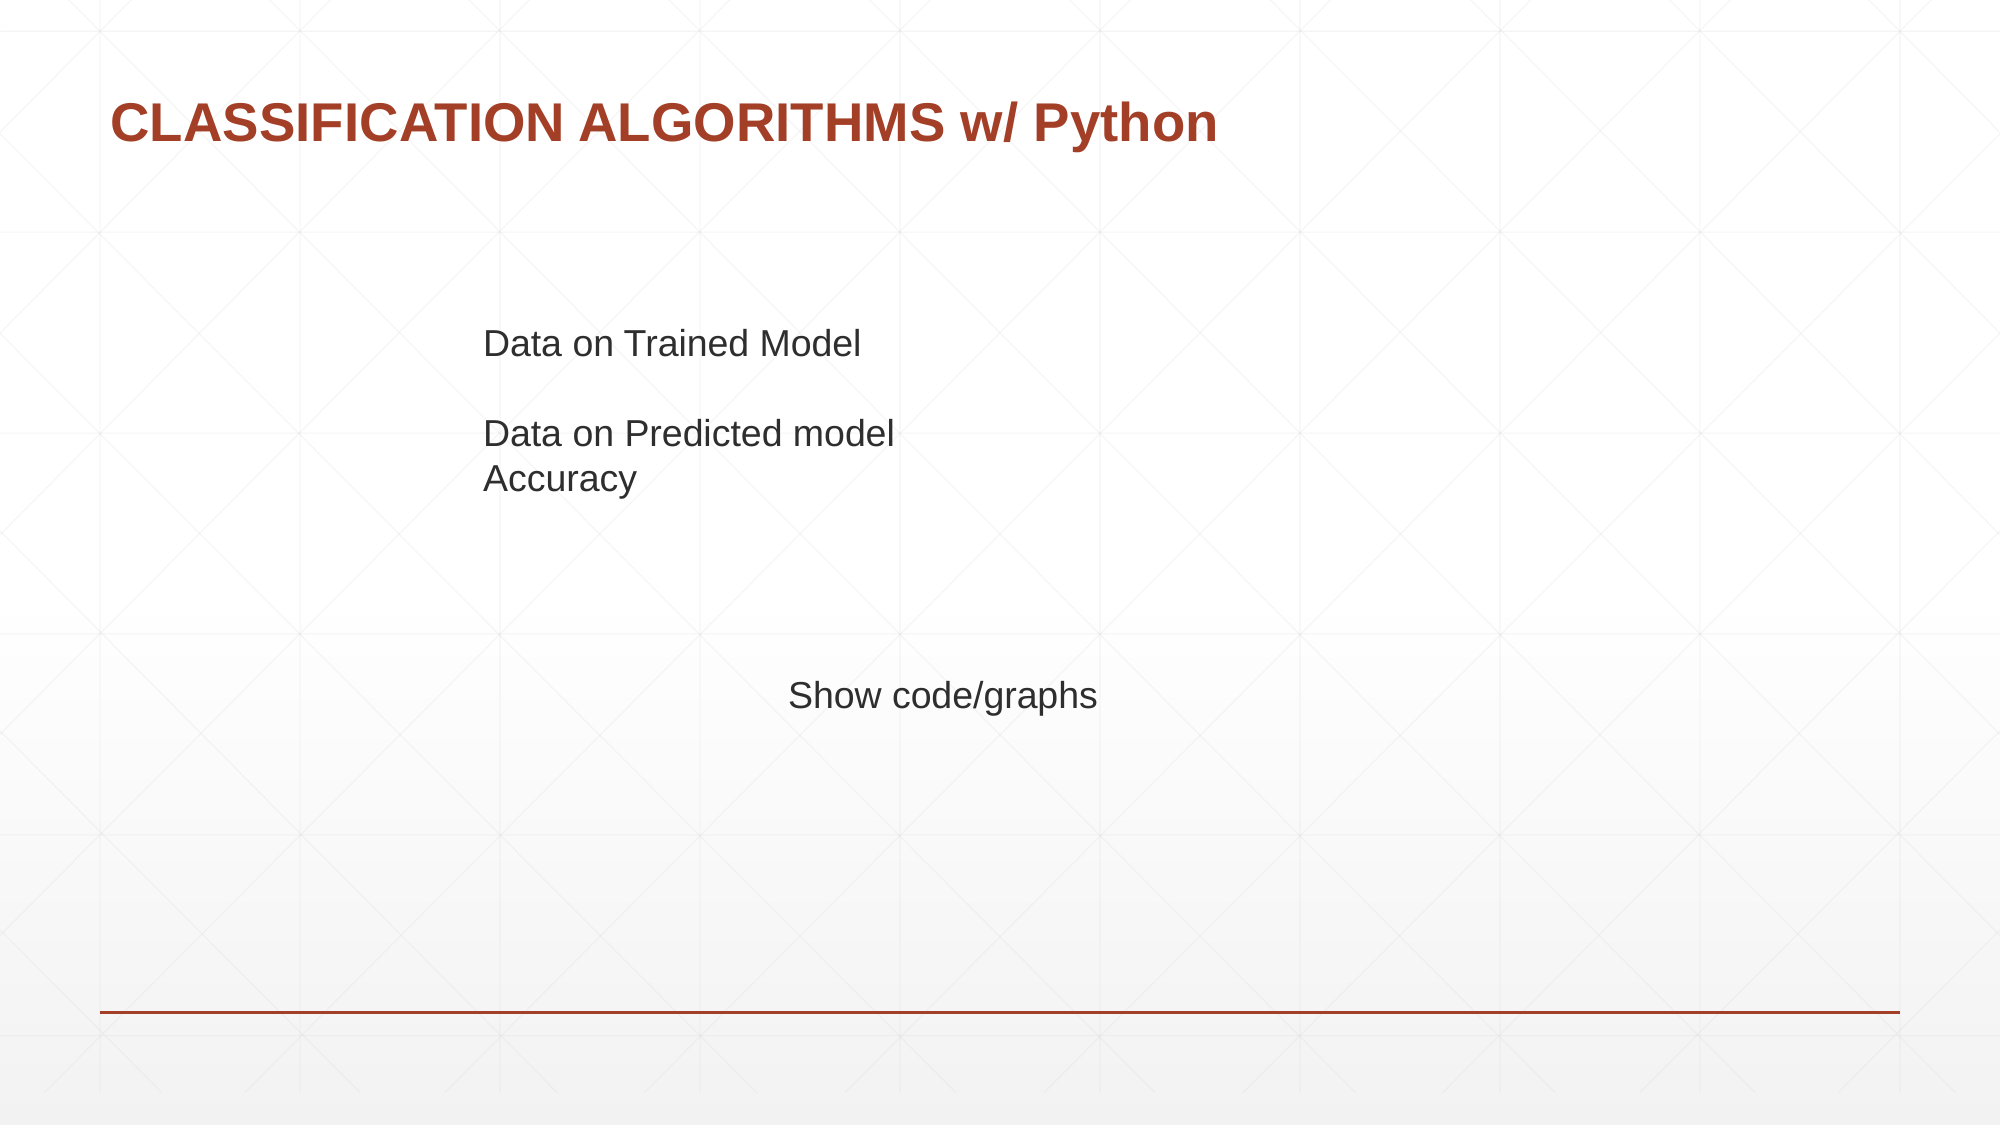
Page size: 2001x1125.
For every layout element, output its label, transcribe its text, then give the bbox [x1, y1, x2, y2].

text_box Data on Trained Model Data on Predicted model Accuracy [468, 311, 1016, 507]
title CLASSIFICATION ALGORITHMS w/ Python [95, 47, 1411, 161]
text_box Show code/graphs [773, 663, 1113, 723]
